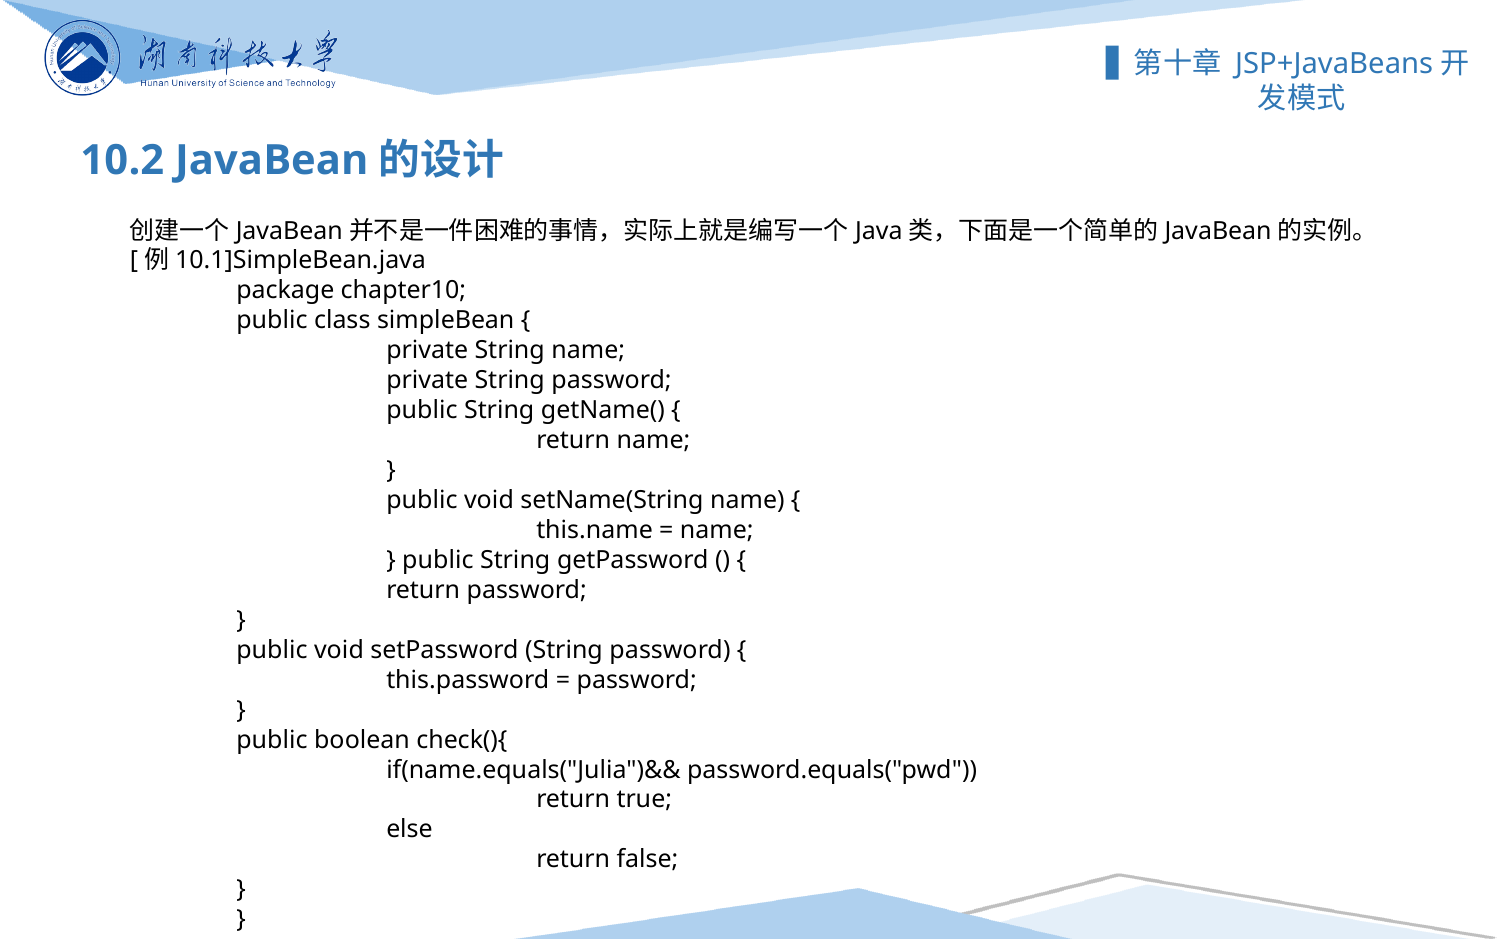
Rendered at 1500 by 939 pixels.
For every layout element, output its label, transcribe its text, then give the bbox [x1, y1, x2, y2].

picture [507, 871, 1500, 939]
text_box 10.2 JavaBean的设计 [65, 125, 711, 191]
text_box 创建一个JavaBean并不是一件困难的事情，实际上就是编写一个Java类，下面是一个简单的JavaBean的实例。 [例10.1]SimpleBean.java package chapter10; public class simpleBean { private String name; private String password; public String getName() { return name; } public void setName(String name) { this.name = name; } public String getPassword () { return password; } public void setPassword (String password) { this.password = password; } public boolean check(){ if(name.equals("Julia")&& password.equals("pwd")) return true; else return false; } } [71, 206, 1429, 939]
picture [0, 0, 1330, 99]
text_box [1105, 37, 1486, 124]
